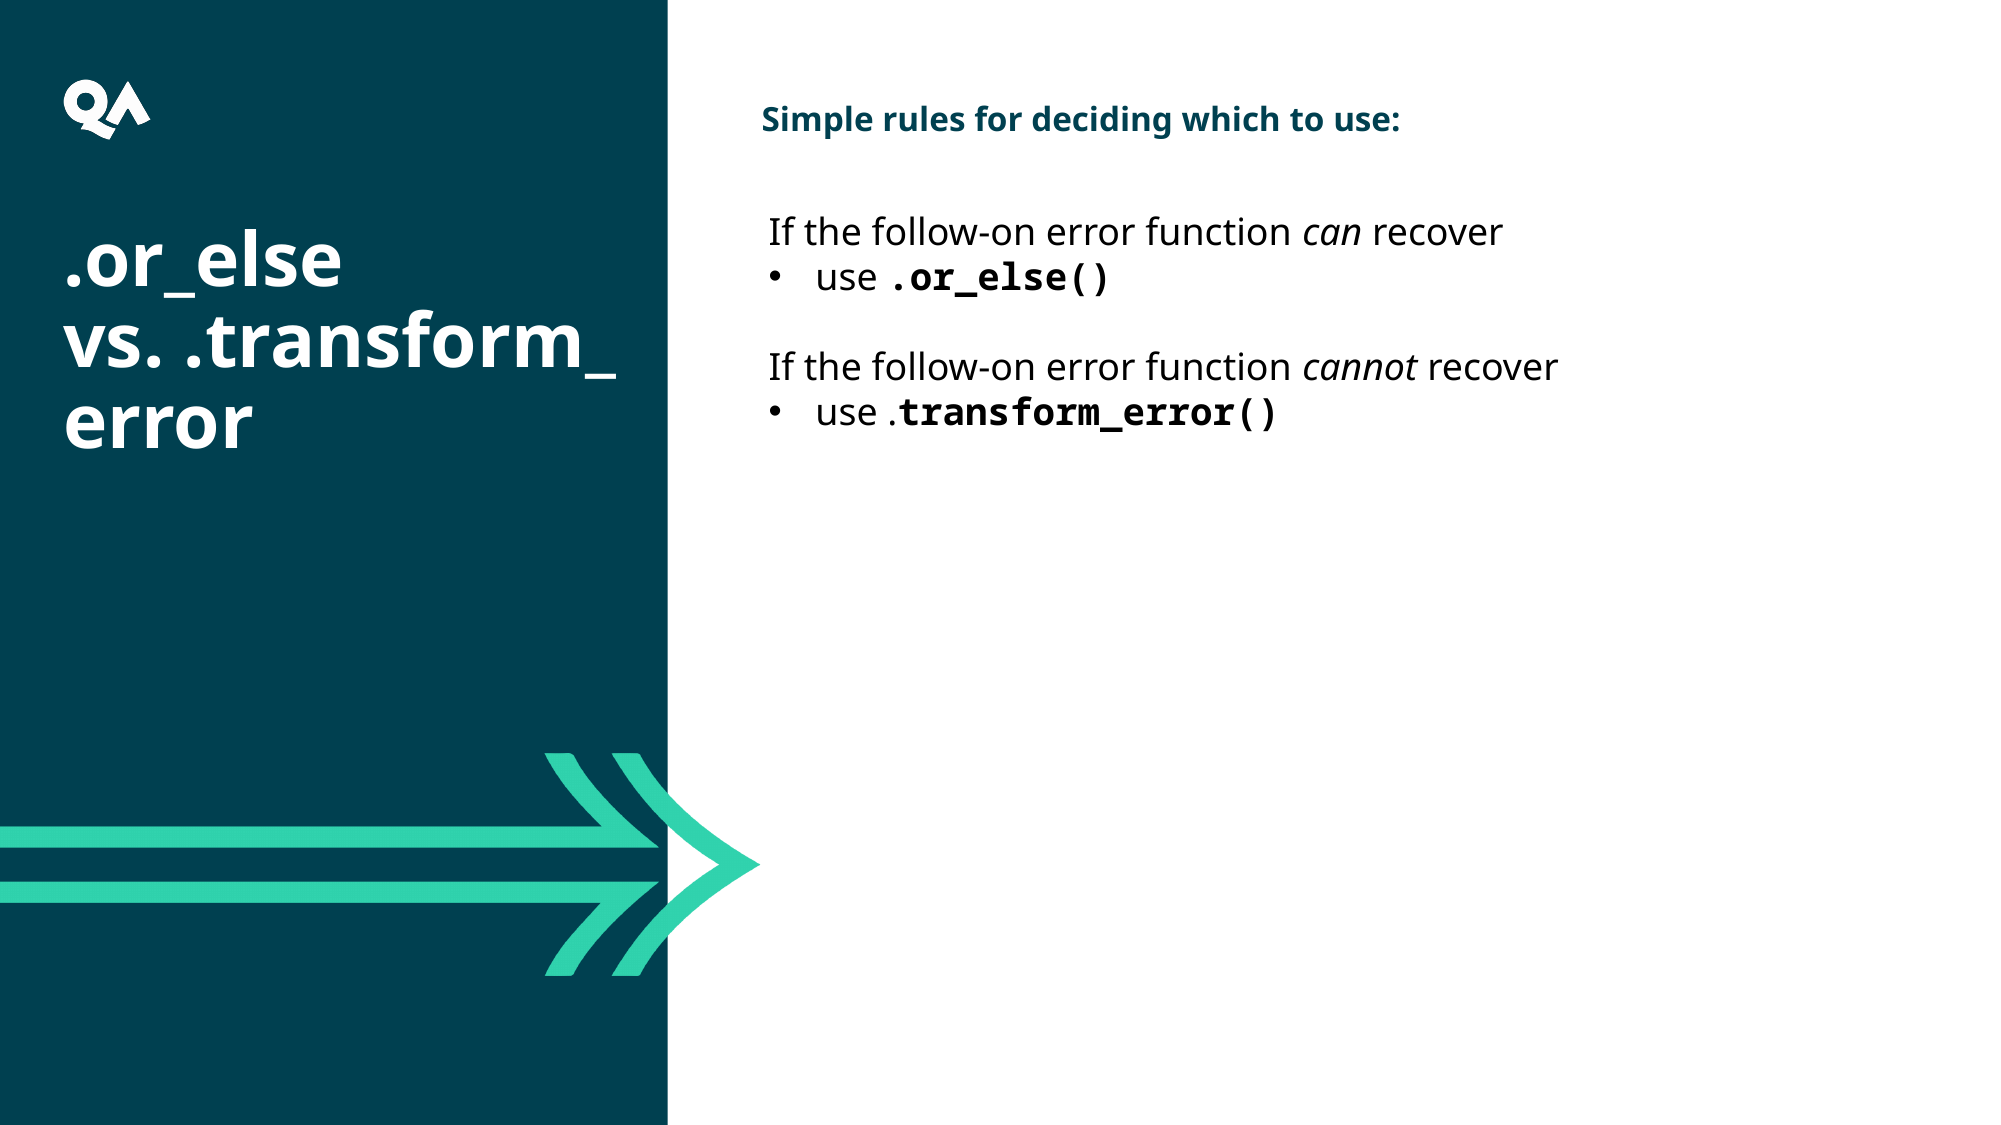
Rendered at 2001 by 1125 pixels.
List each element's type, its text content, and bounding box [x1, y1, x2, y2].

picture [0, 754, 657, 847]
list .or_else vs. .transform_error [63, 221, 628, 673]
text_box If the follow-on error function can recover use .or_else() If the follow-on error function cannot recover use .transform_error() [753, 200, 1754, 441]
picture [107, 83, 149, 124]
picture [0, 882, 657, 975]
picture [64, 80, 114, 139]
picture [613, 727, 775, 995]
list Simple rules for deciding which to use: [761, 97, 1915, 770]
